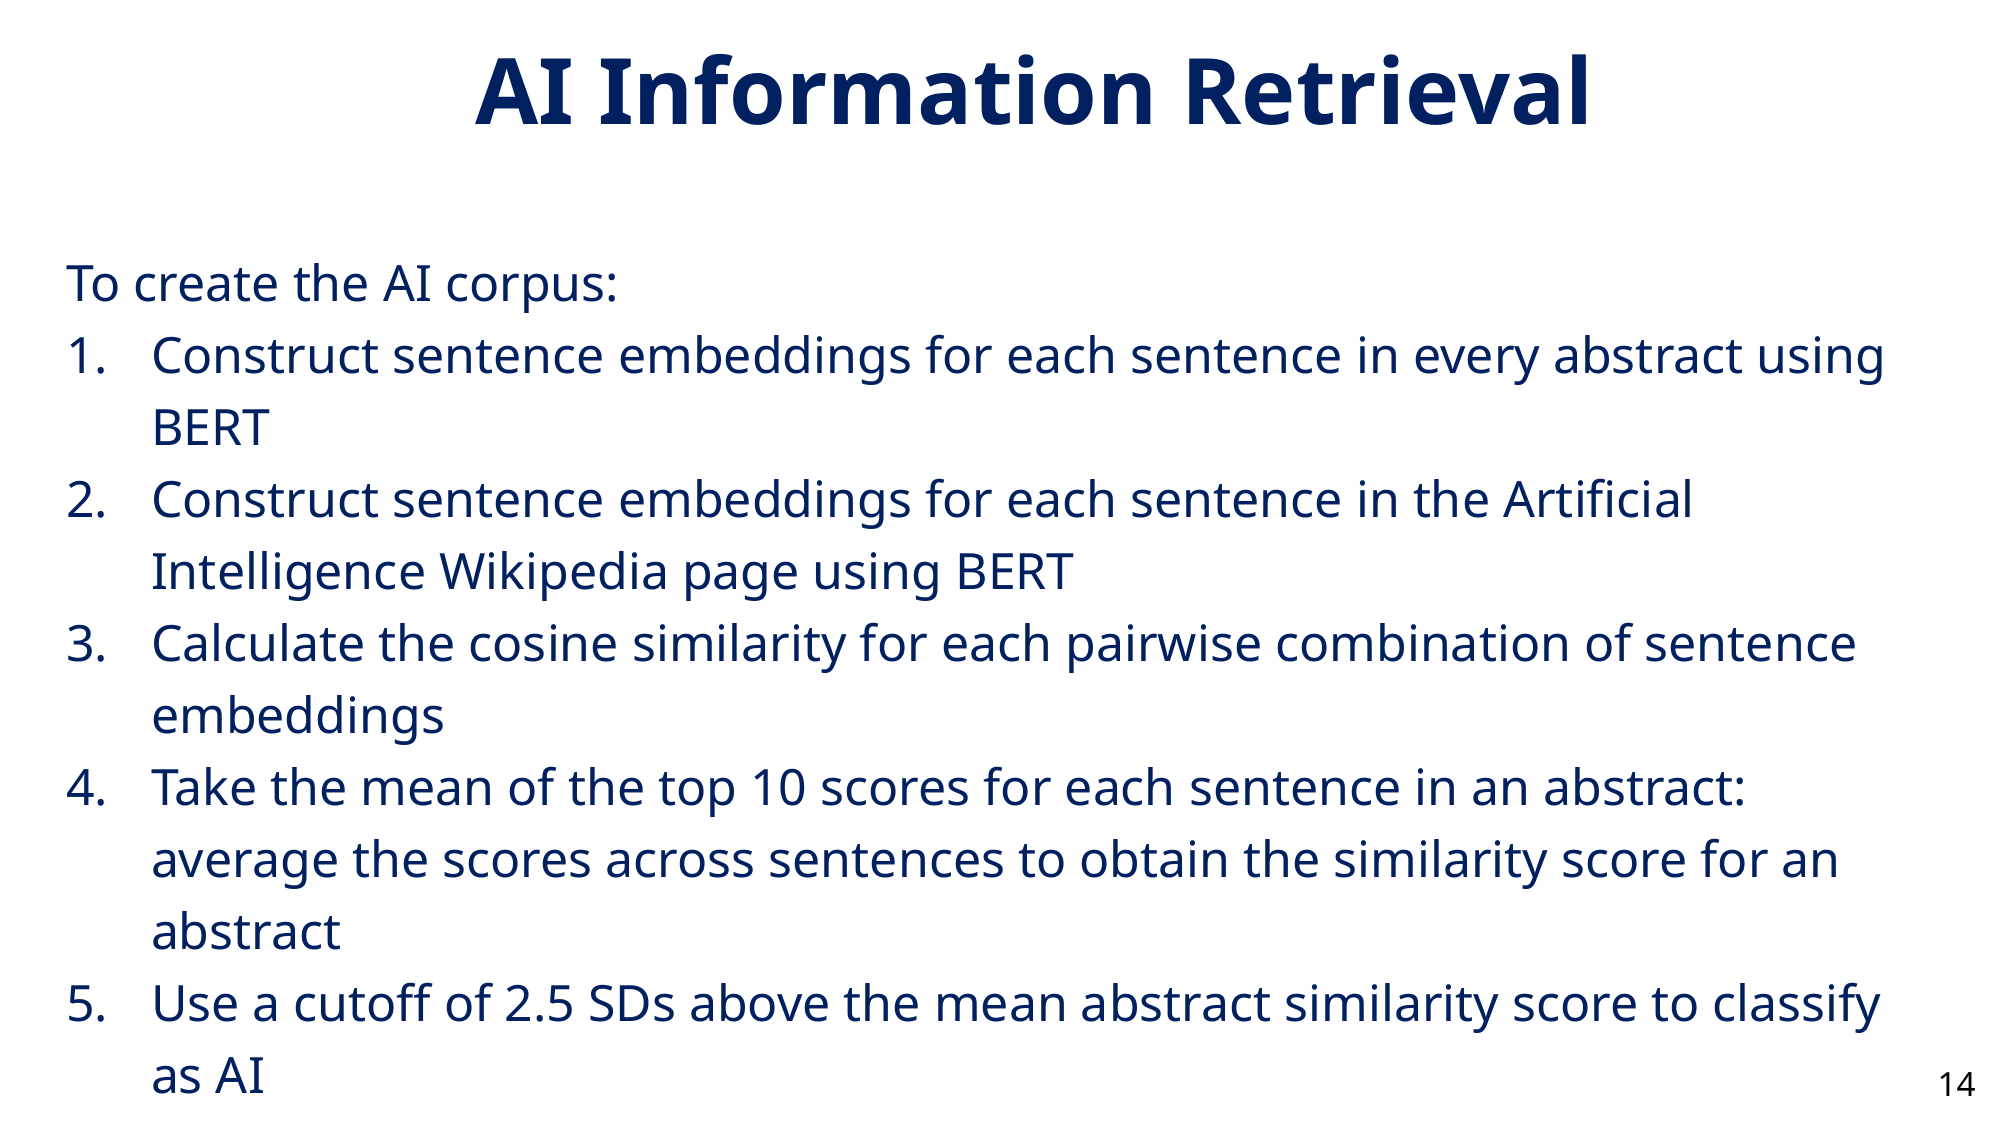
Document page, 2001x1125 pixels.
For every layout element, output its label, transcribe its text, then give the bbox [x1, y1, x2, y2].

title AI Information Retrieval [70, 38, 2000, 145]
list To create the AI corpus: Construct sentence embeddings for each sentence in every abstract using BERT Construct sentence embeddings for each sentence in the Artificial Intelligence Wikipedia page using BERT Calculate the cosine similarity for each pairwise combination of sentence embeddings Take the mean of the top 10 scores for each sentence in an abstract: average the scores across sentences to obtain the similarity score for an abstract Use a cutoff of 2.5 SDs above the mean abstract similarity score to classify as AI [51, 232, 1956, 1070]
text_box 14 [1922, 1055, 2000, 1111]
